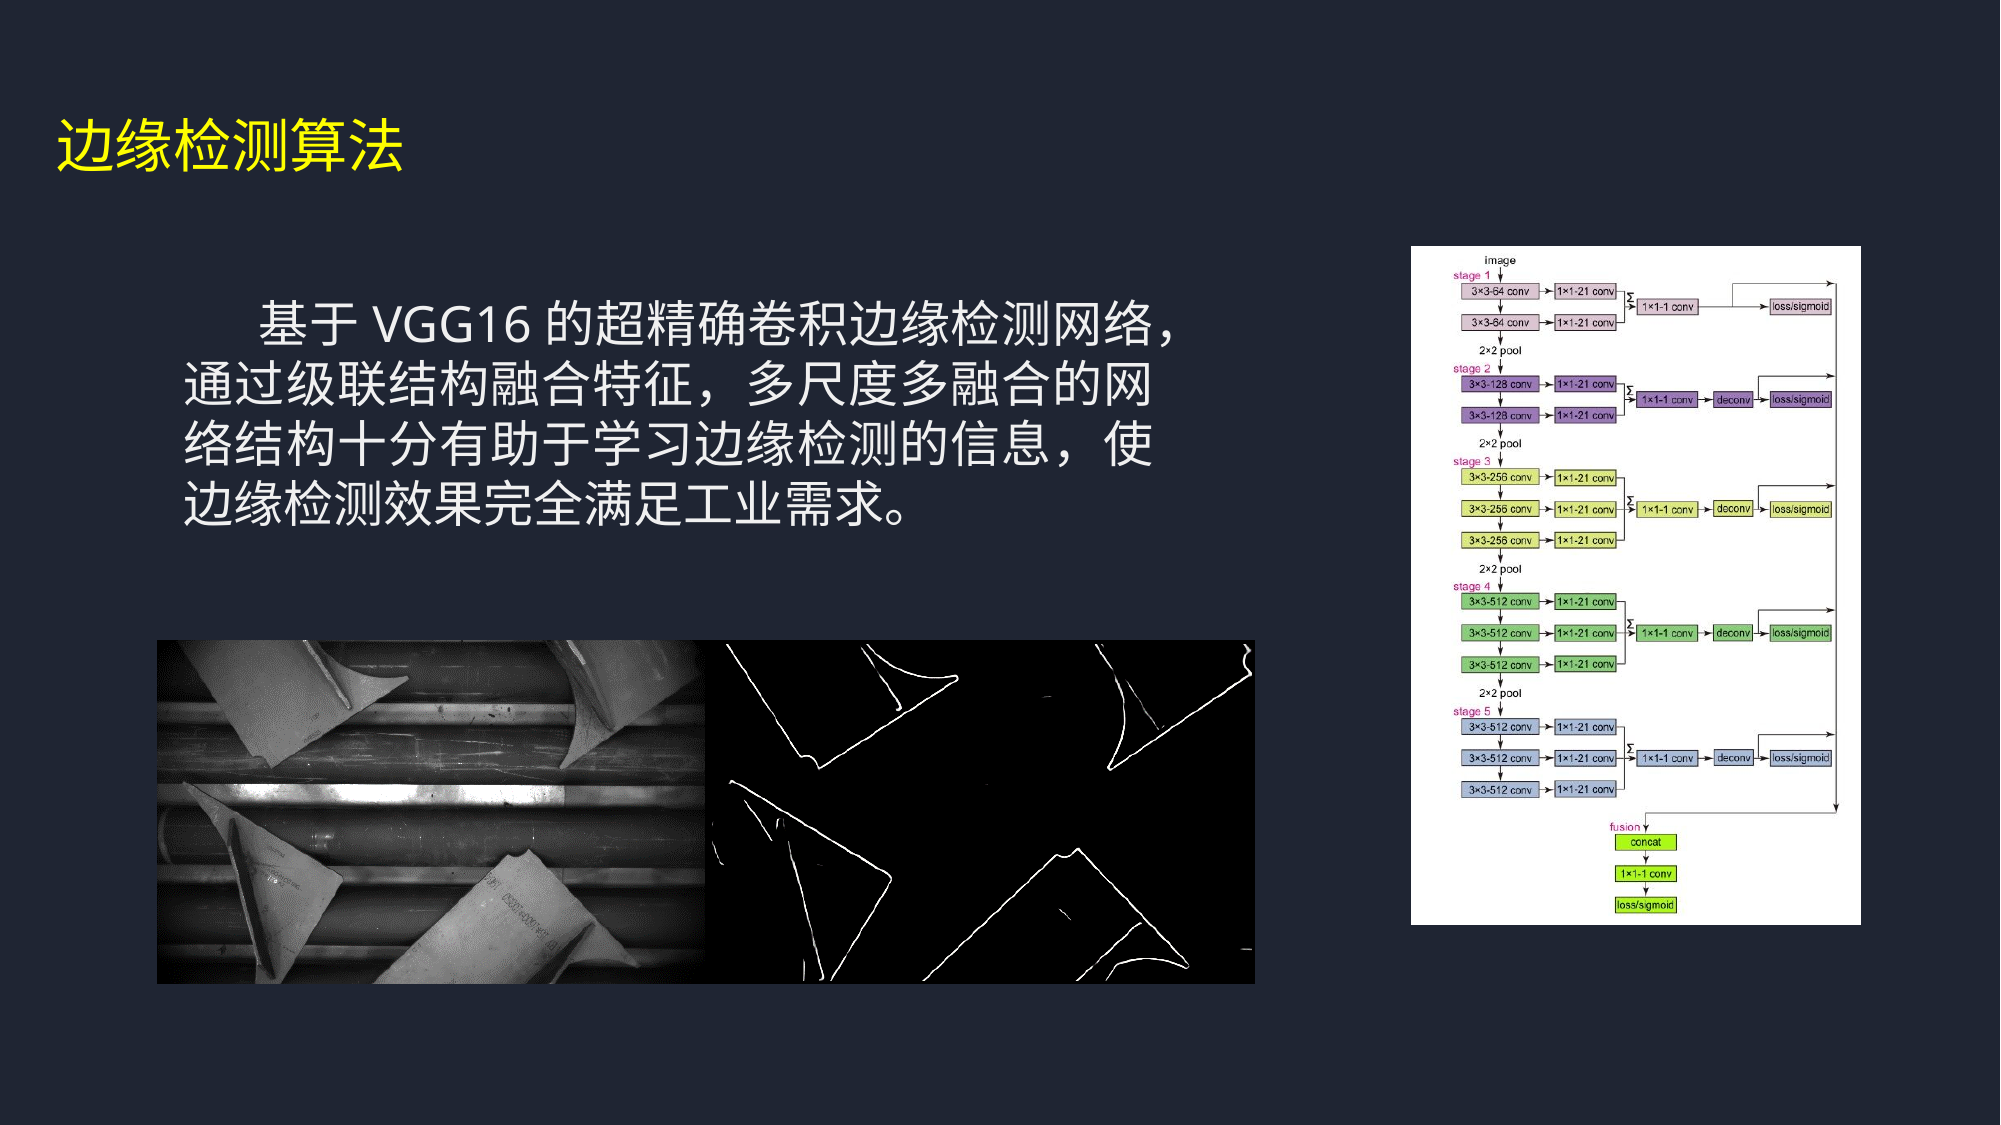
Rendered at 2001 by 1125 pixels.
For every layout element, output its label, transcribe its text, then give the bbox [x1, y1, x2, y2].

picture [157, 640, 1255, 984]
picture [1411, 246, 1861, 925]
text_box 基于VGG16的超精确卷积边缘检测网络，通过级联结构融合特征，多尺度多融合的网络结构十分有助于学习边缘检测的信息，使边缘检测效果完全满足工业需求。 [168, 285, 1169, 541]
text_box 边缘检测算法 [41, 102, 422, 187]
